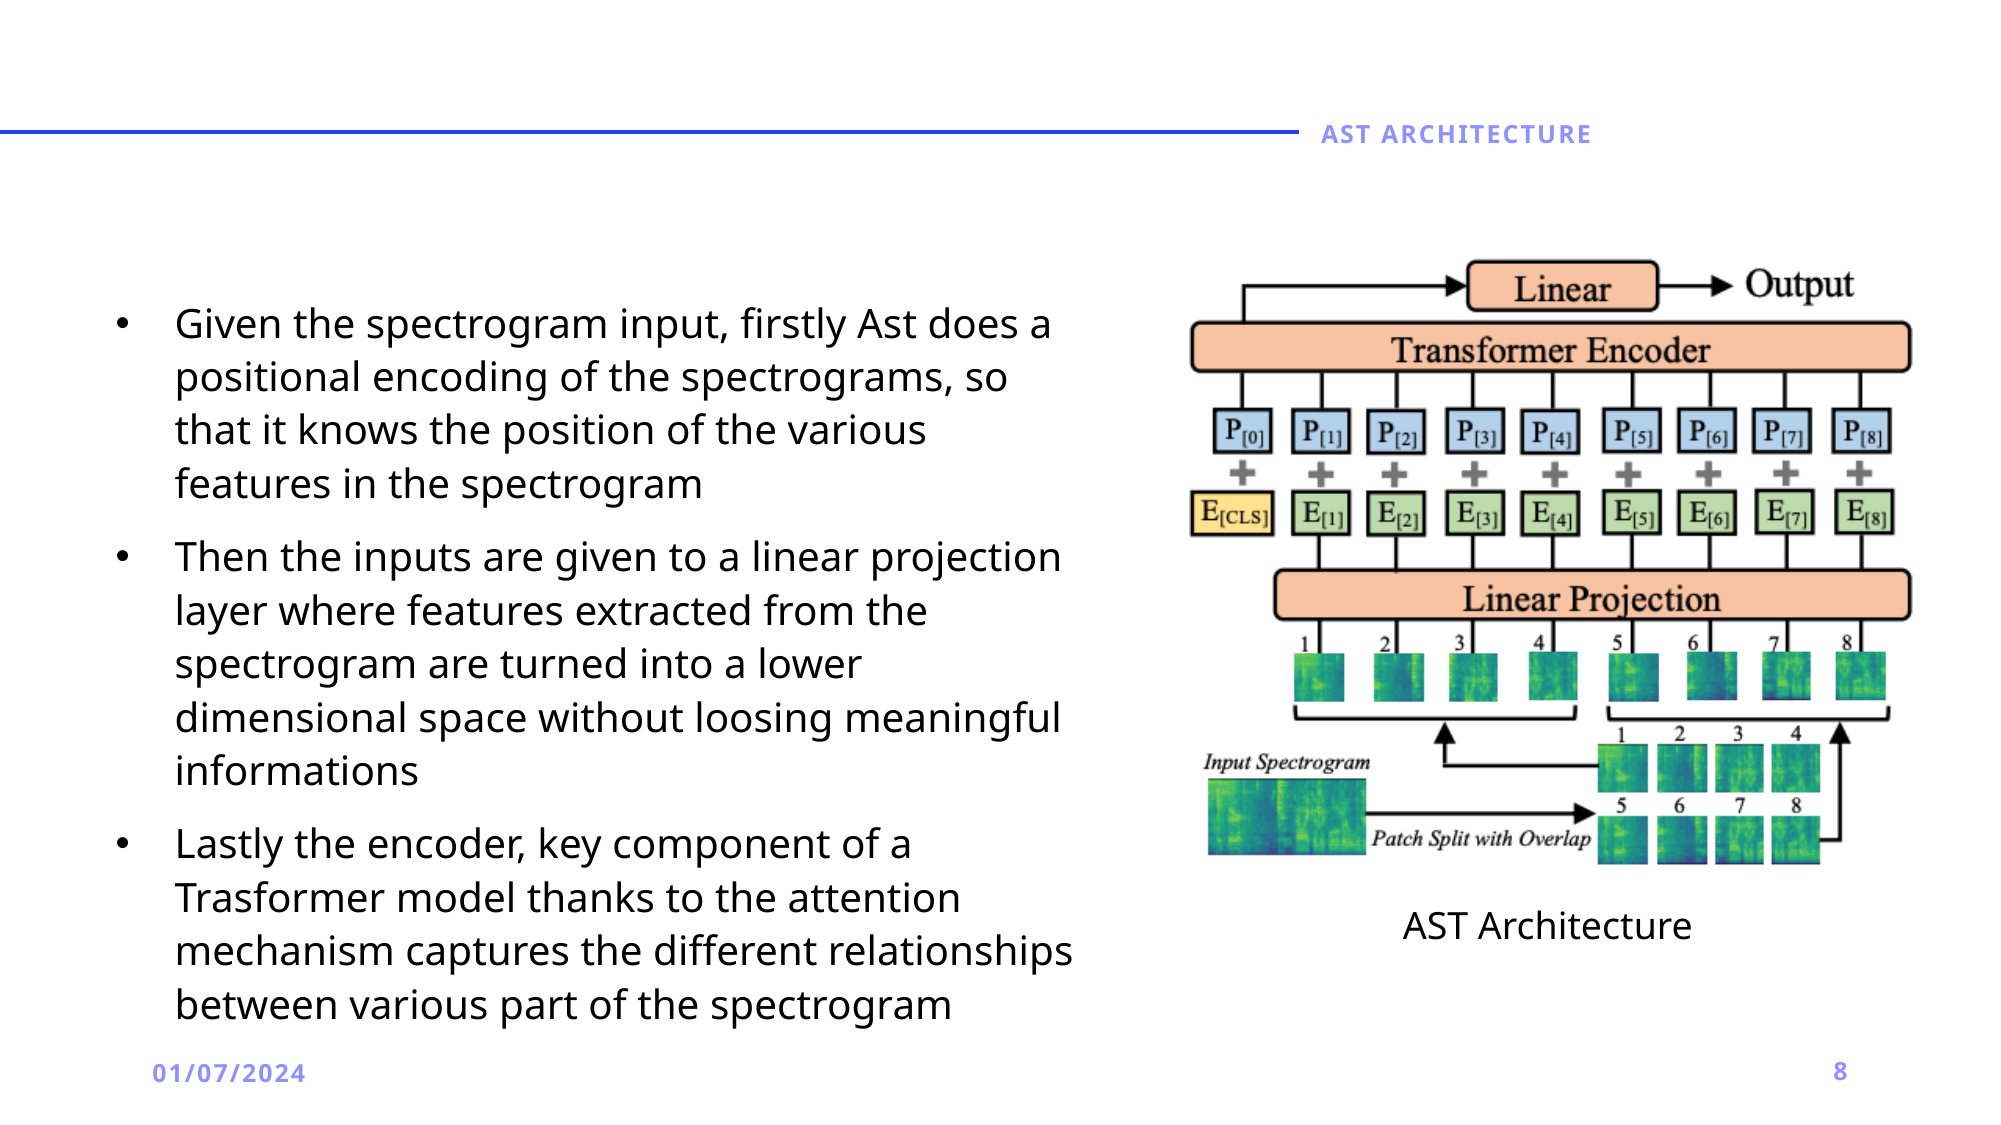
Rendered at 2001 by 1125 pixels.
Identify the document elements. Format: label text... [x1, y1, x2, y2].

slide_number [137, 1042, 588, 1103]
text_box AST Architecture [1387, 890, 1878, 983]
list Given the spectrogram input, firstly Ast does a positional encoding of the spectrograms, so that it knows the position of the various features in the spectrogram Then the inputs are given to a linear projection layer where features extracted from the spectrogram are turned into a lower dimensional space without loosing meaningful informations Lastly the encoder, key component of a Trasformer model thanks to the attention mechanism captures the different relationships between various part of the spectrogram [100, 216, 1097, 1043]
picture [1188, 228, 1919, 871]
footer AsT architecture [1118, 103, 1794, 164]
slide_number 8 [1412, 1042, 1863, 1103]
